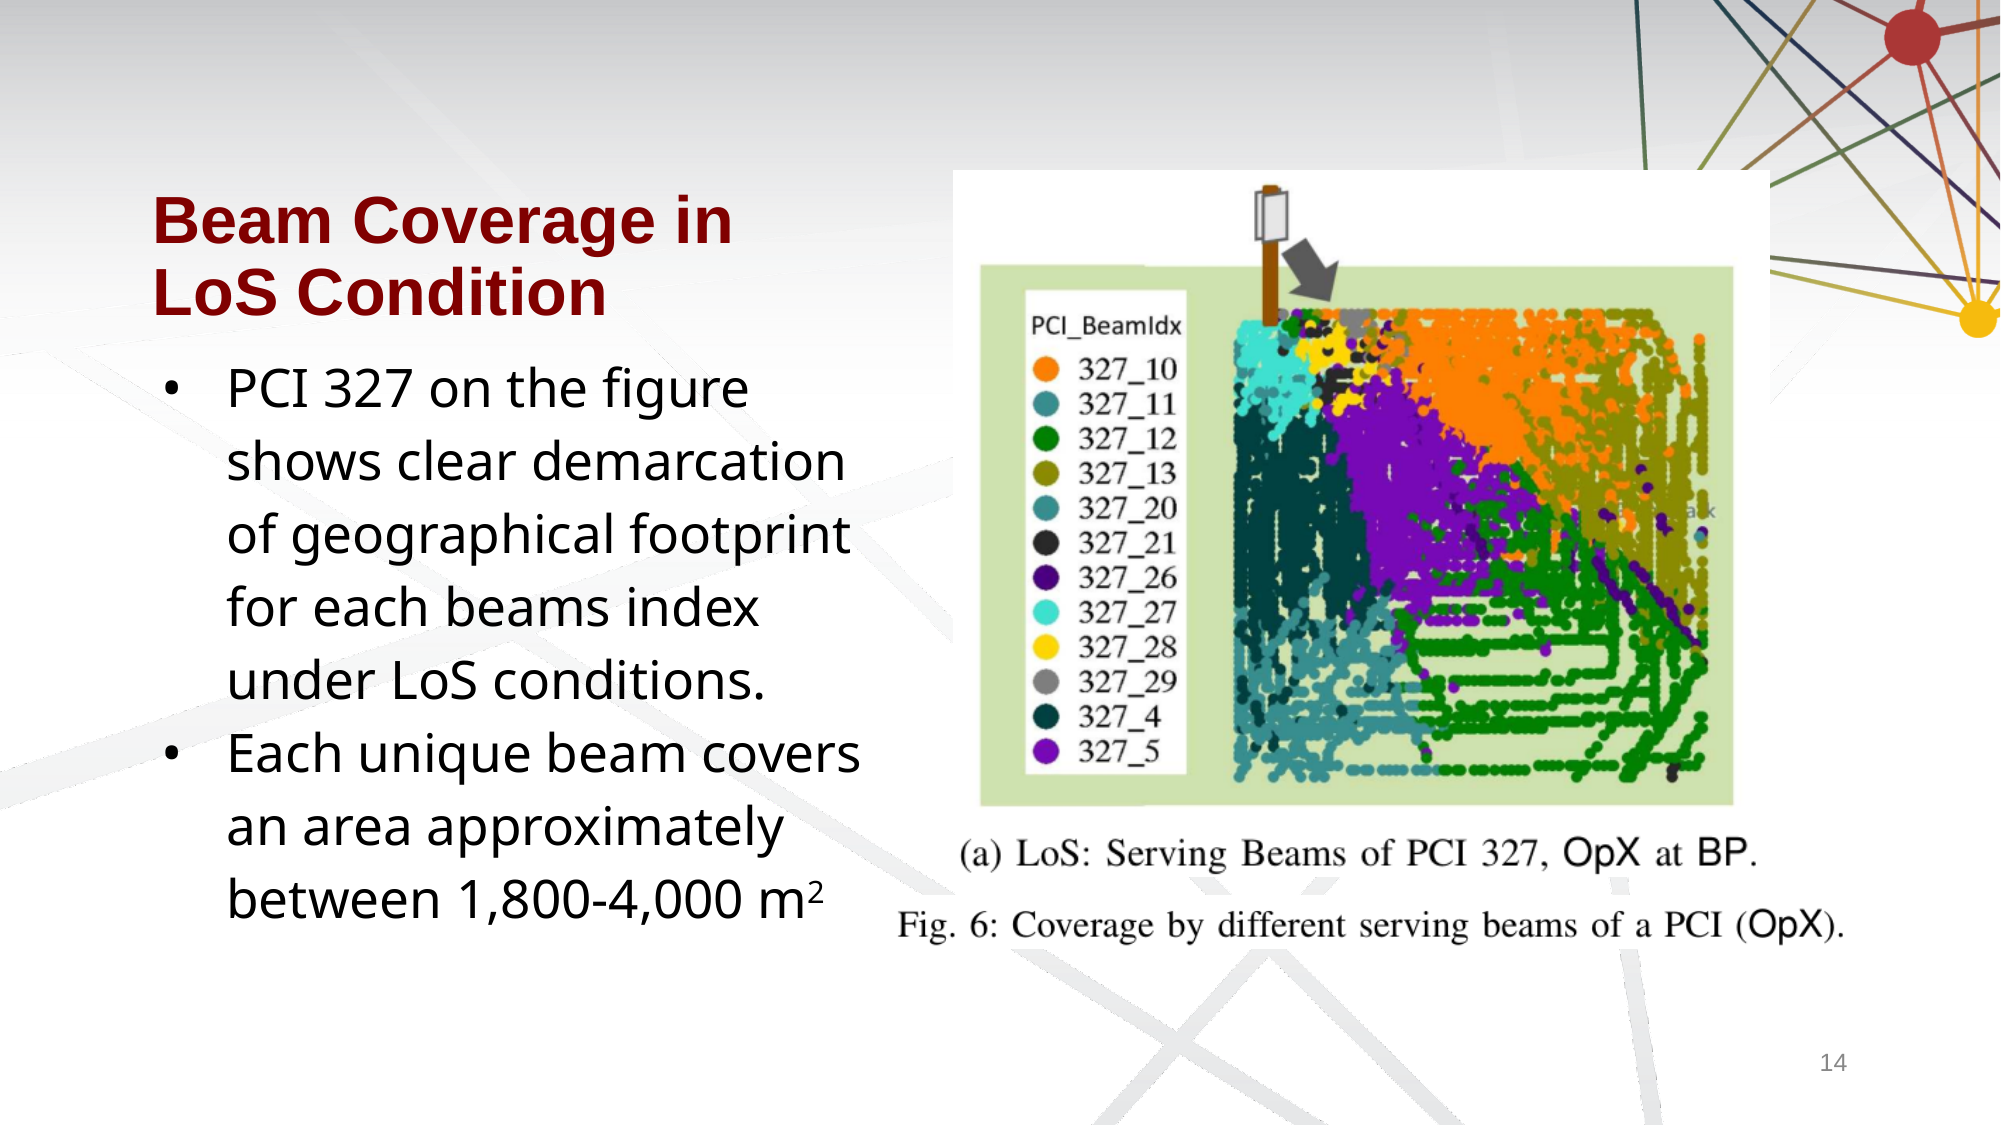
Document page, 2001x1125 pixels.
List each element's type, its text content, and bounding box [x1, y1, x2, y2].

picture [0, 0, 2001, 1125]
list PCI 327 on the figure shows clear demarcation of geographical footprint for each beams index under LoS conditions. Each unique beam covers an area approximately between 1,800-4,000 m2 [137, 337, 879, 963]
title Beam Coverage in LoS Condition [137, 75, 783, 337]
slide_number ‹#› [1637, 1035, 1863, 1088]
